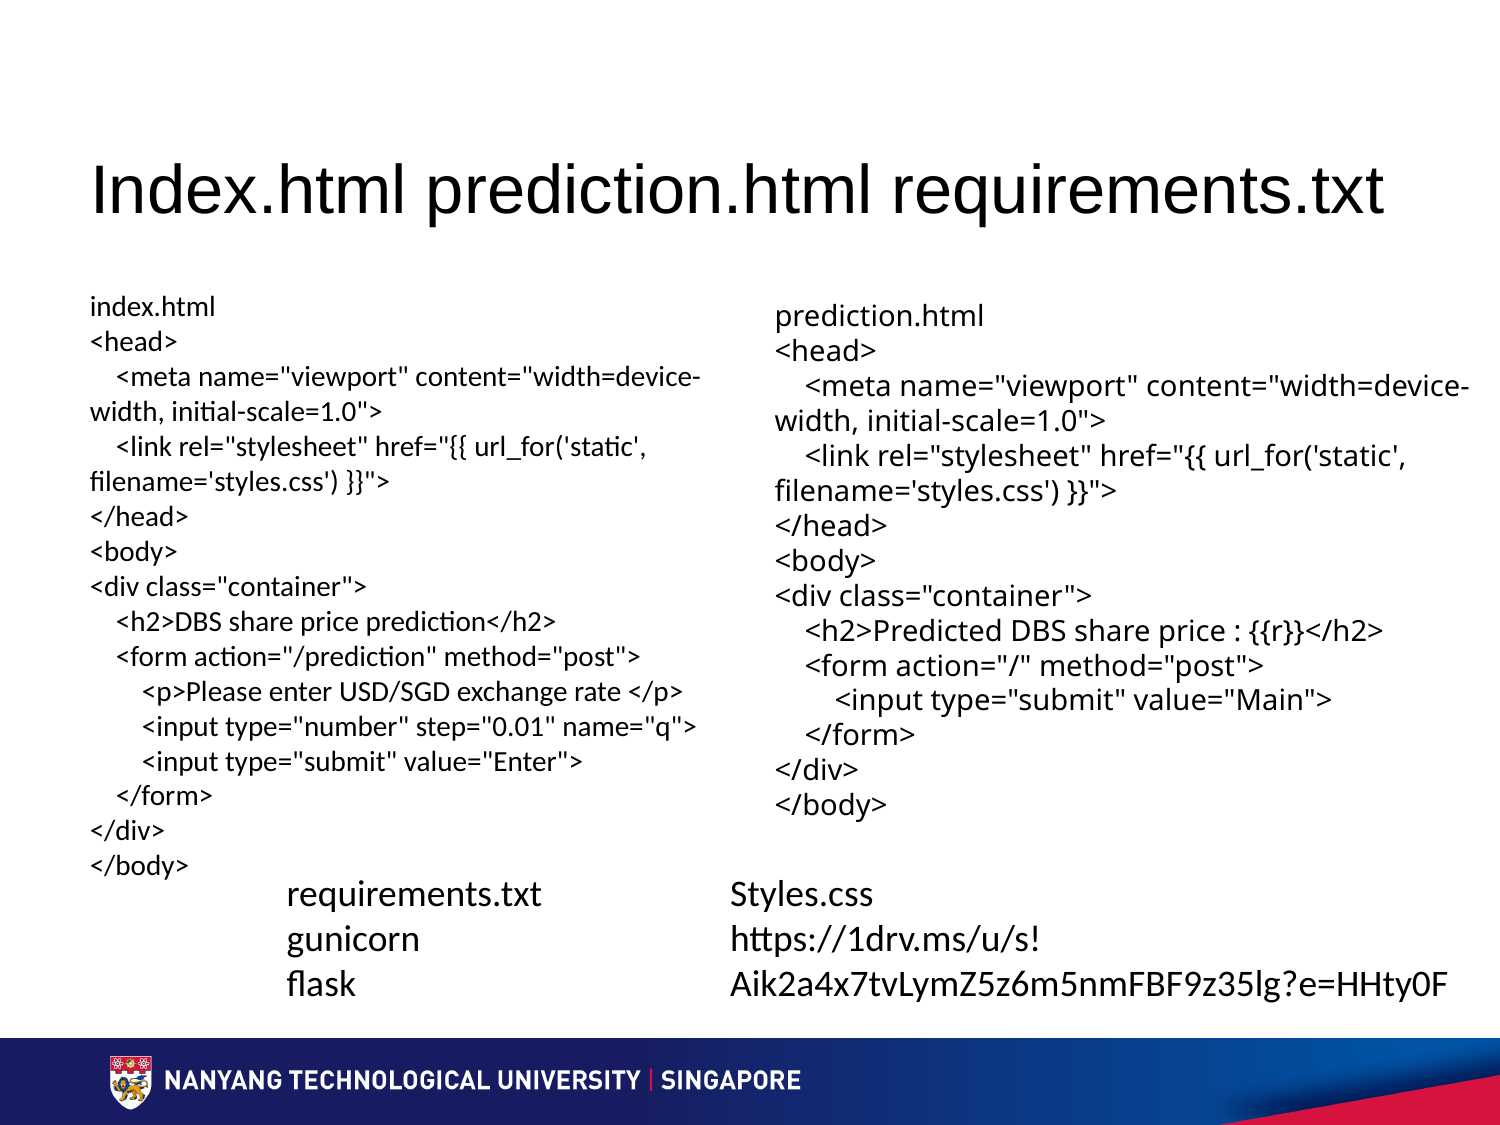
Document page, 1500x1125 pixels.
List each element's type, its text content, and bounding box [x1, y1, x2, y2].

text_box Styles.css https://1drv.ms/u/s!Aik2a4x7tvLymZ5z6m5nmFBF9z35lg?e=HHty0F [715, 861, 1466, 1011]
title Index.html prediction.html requirements.txt [75, 92, 1425, 280]
text_box index.html <head> <meta name="viewport" content="width=device-width, initial-scale=1.0"> <link rel="stylesheet" href="{{ url_for('static', filename='styles.css') }}"> </head> <body> <div class="container"> <h2>DBS share price prediction</h2> <form action="/prediction" method="post"> <p>Please enter USD/SGD exchange rate </p> <input type="number" step="0.01" name="q"> <input type="submit" value="Enter"> </form> </div> </body> [75, 279, 732, 889]
text_box requirements.txt gunicorn flask [271, 861, 558, 1011]
text_box prediction.html <head> <meta name="viewport" content="width=device-width, initial-scale=1.0"> <link rel="stylesheet" href="{{ url_for('static', filename='styles.css') }}"> </head> <body> <div class="container"> <h2>Predicted DBS share price : {{r}}</h2> <form action="/" method="post"> <input type="submit" value="Main"> </form> </div> </body> [759, 289, 1500, 829]
picture [0, 1038, 1500, 1125]
